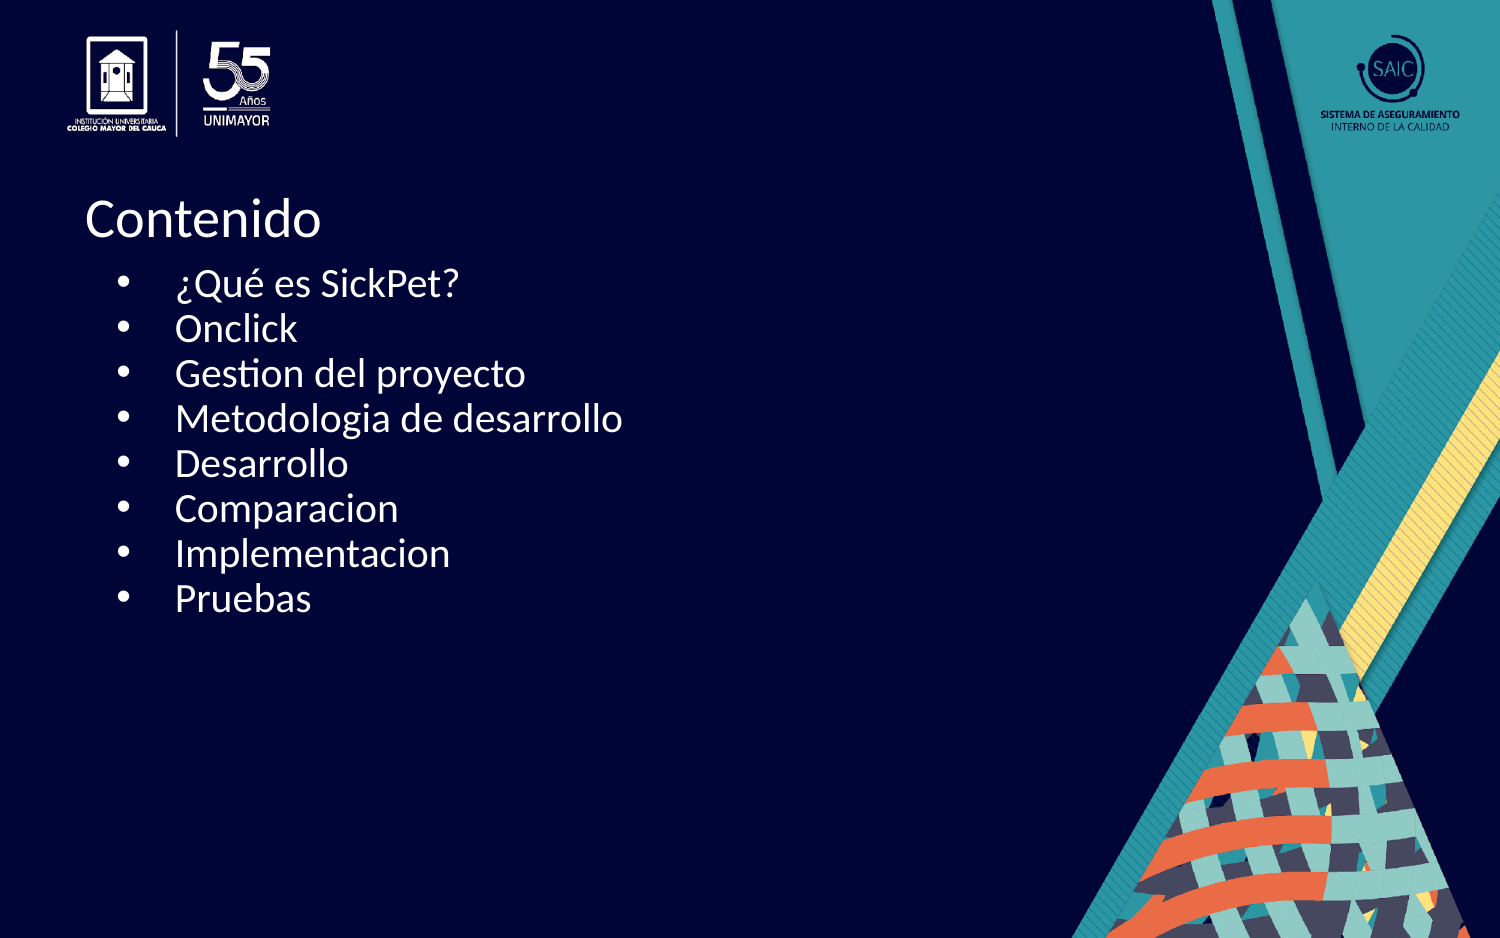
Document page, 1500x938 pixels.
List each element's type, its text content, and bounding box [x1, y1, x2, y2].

picture [0, 0, 1500, 938]
title Contenido [70, 174, 1221, 264]
list ¿Qué es SickPet? Onclick Gestion del proyecto Metodologia de desarrollo Desarrollo Comparacion Implementacion Pruebas [84, 253, 935, 684]
